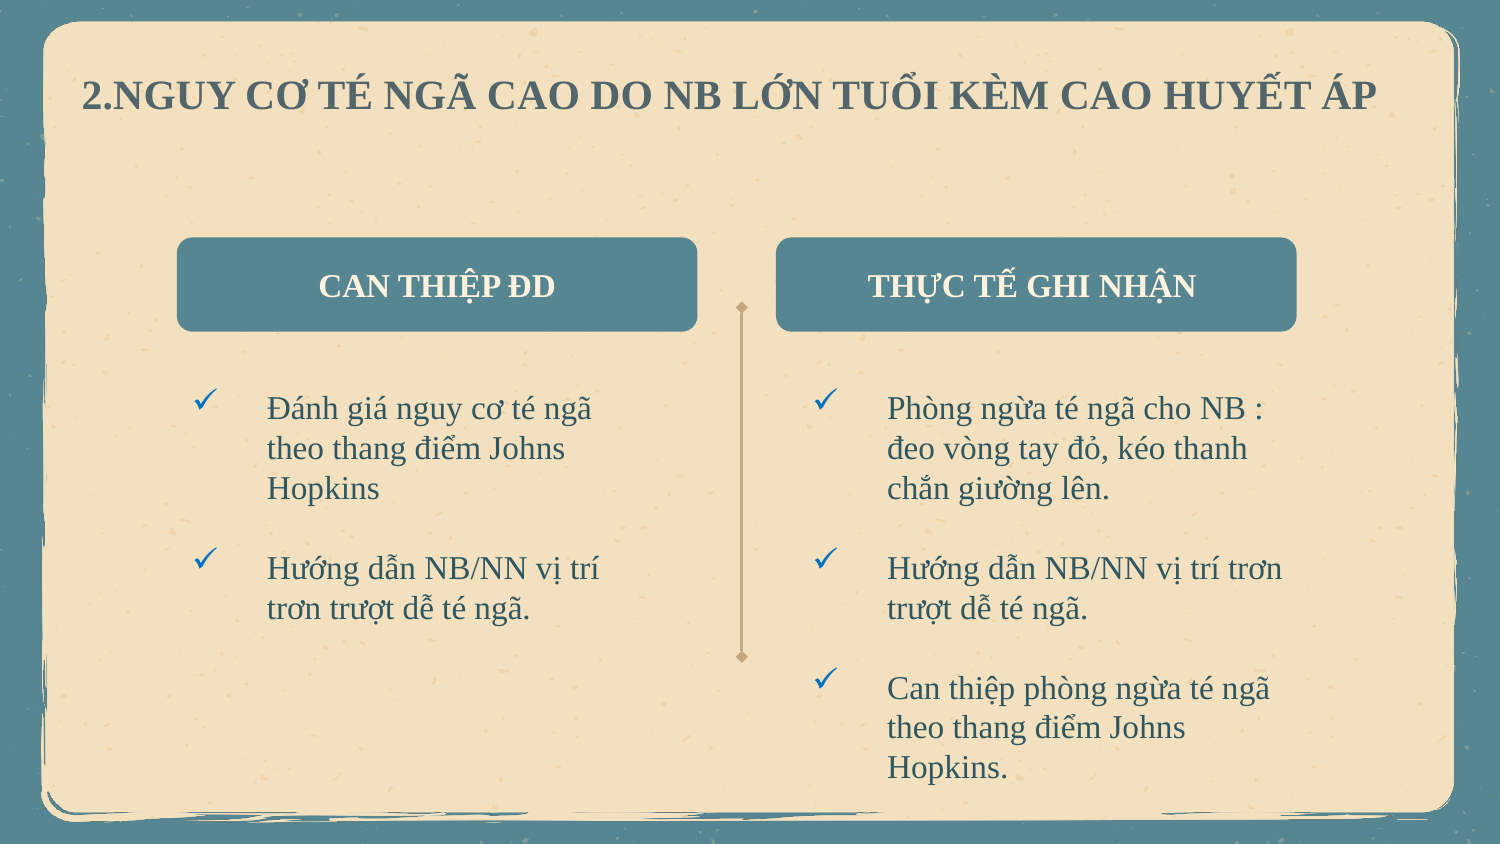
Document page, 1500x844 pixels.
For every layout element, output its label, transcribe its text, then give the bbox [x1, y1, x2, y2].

subtitle Đánh giá nguy cơ té ngã theo thang điểm Johns Hopkins Hướng dẫn NB/NN vị trí trơn trượt dễ té ngã. [176, 371, 656, 784]
title 2.NGUY CƠ TÉ NGÃ CAO DO NB LỚN TUỔI KÈM CAO HUYẾT ÁP [33, 52, 1434, 147]
text_box CAN THIỆP ĐD [176, 237, 698, 332]
text_box THỰC TẾ GHI NHẬN [775, 237, 1297, 332]
picture [0, 0, 1500, 844]
subtitle Phòng ngừa té ngã cho NB : đeo vòng tay đỏ, kéo thanh chắn giường lên. Hướng dẫn NB/NN vị trí trơn trượt dễ té ngã. Can thiệp phòng ngừa té ngã theo thang điểm Johns Hopkins. [797, 371, 1317, 784]
